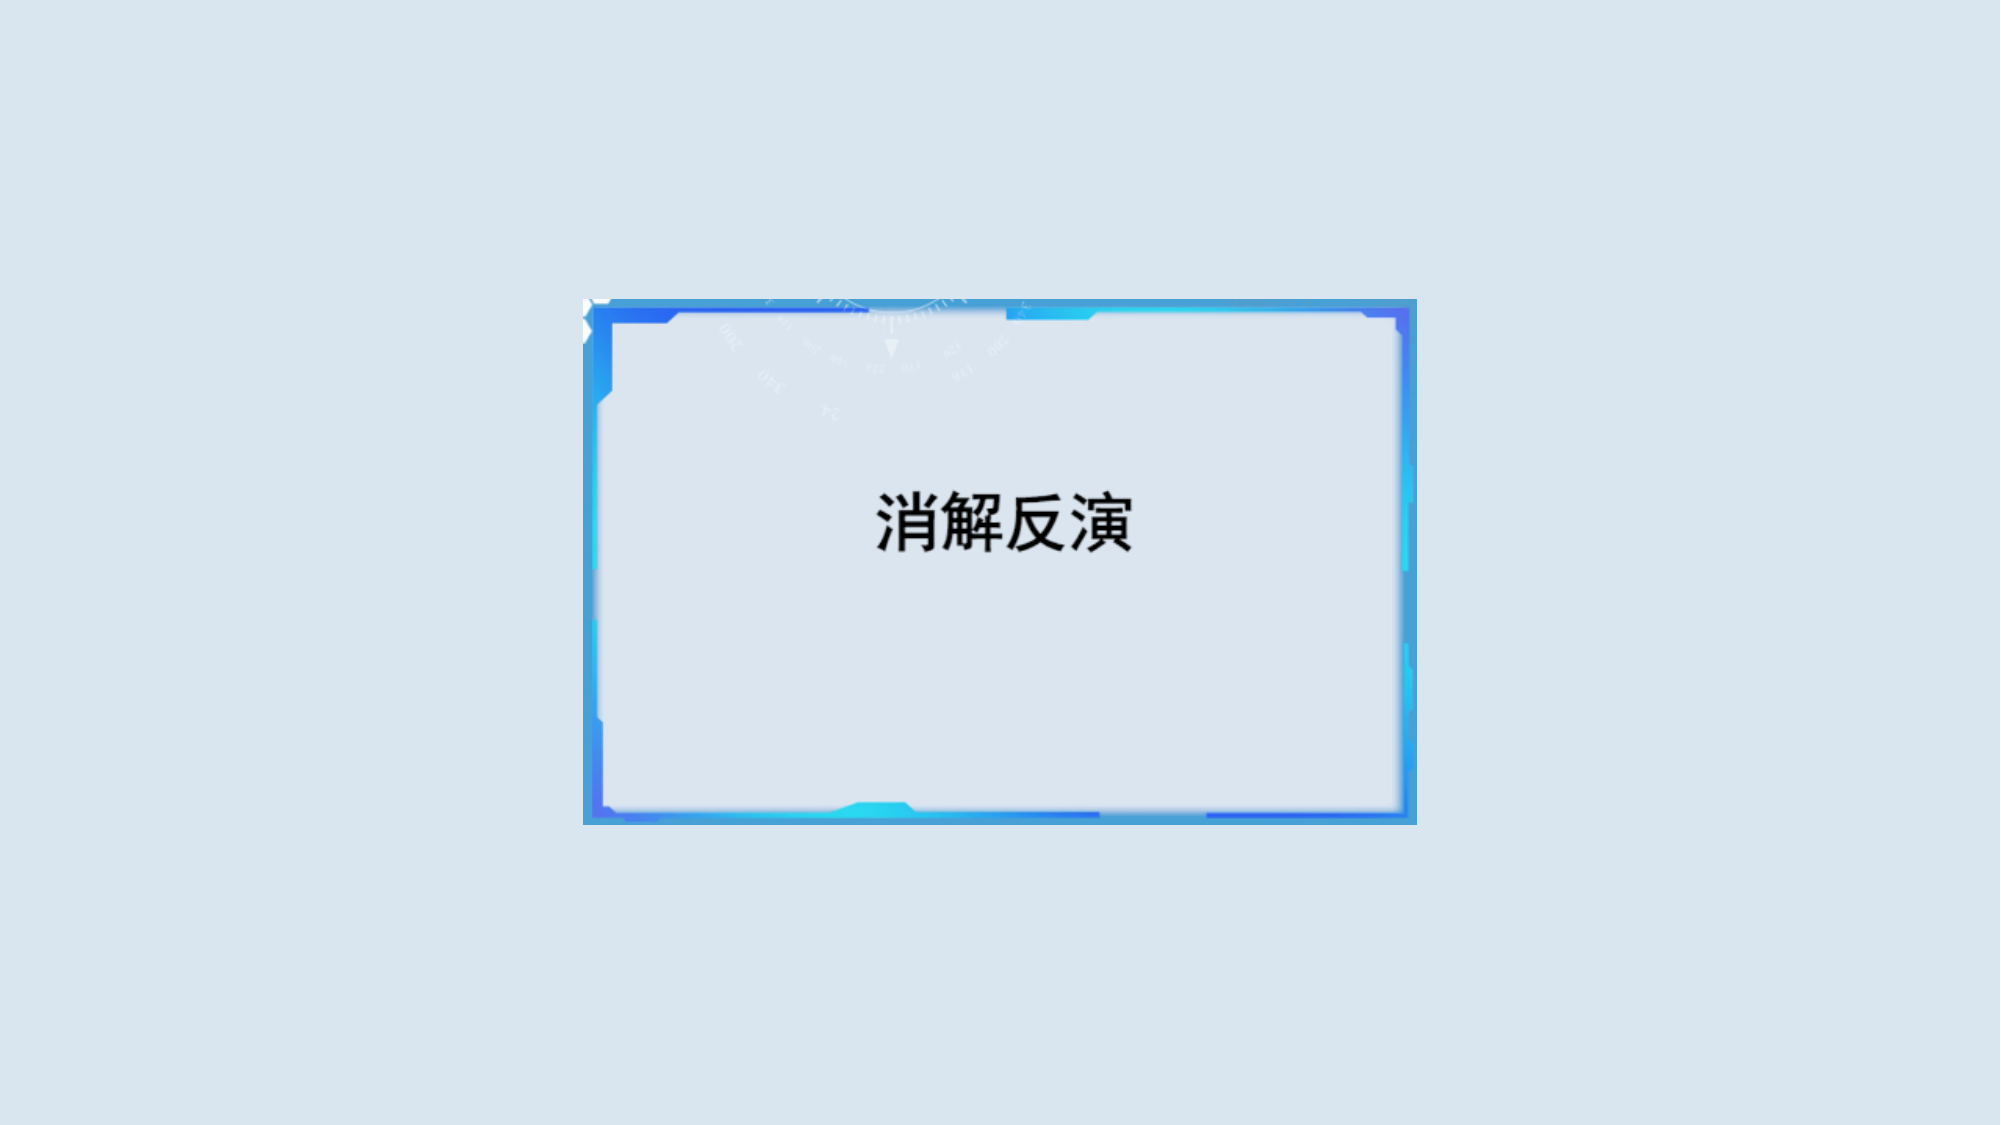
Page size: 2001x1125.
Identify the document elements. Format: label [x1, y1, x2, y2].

picture [583, 299, 1417, 825]
